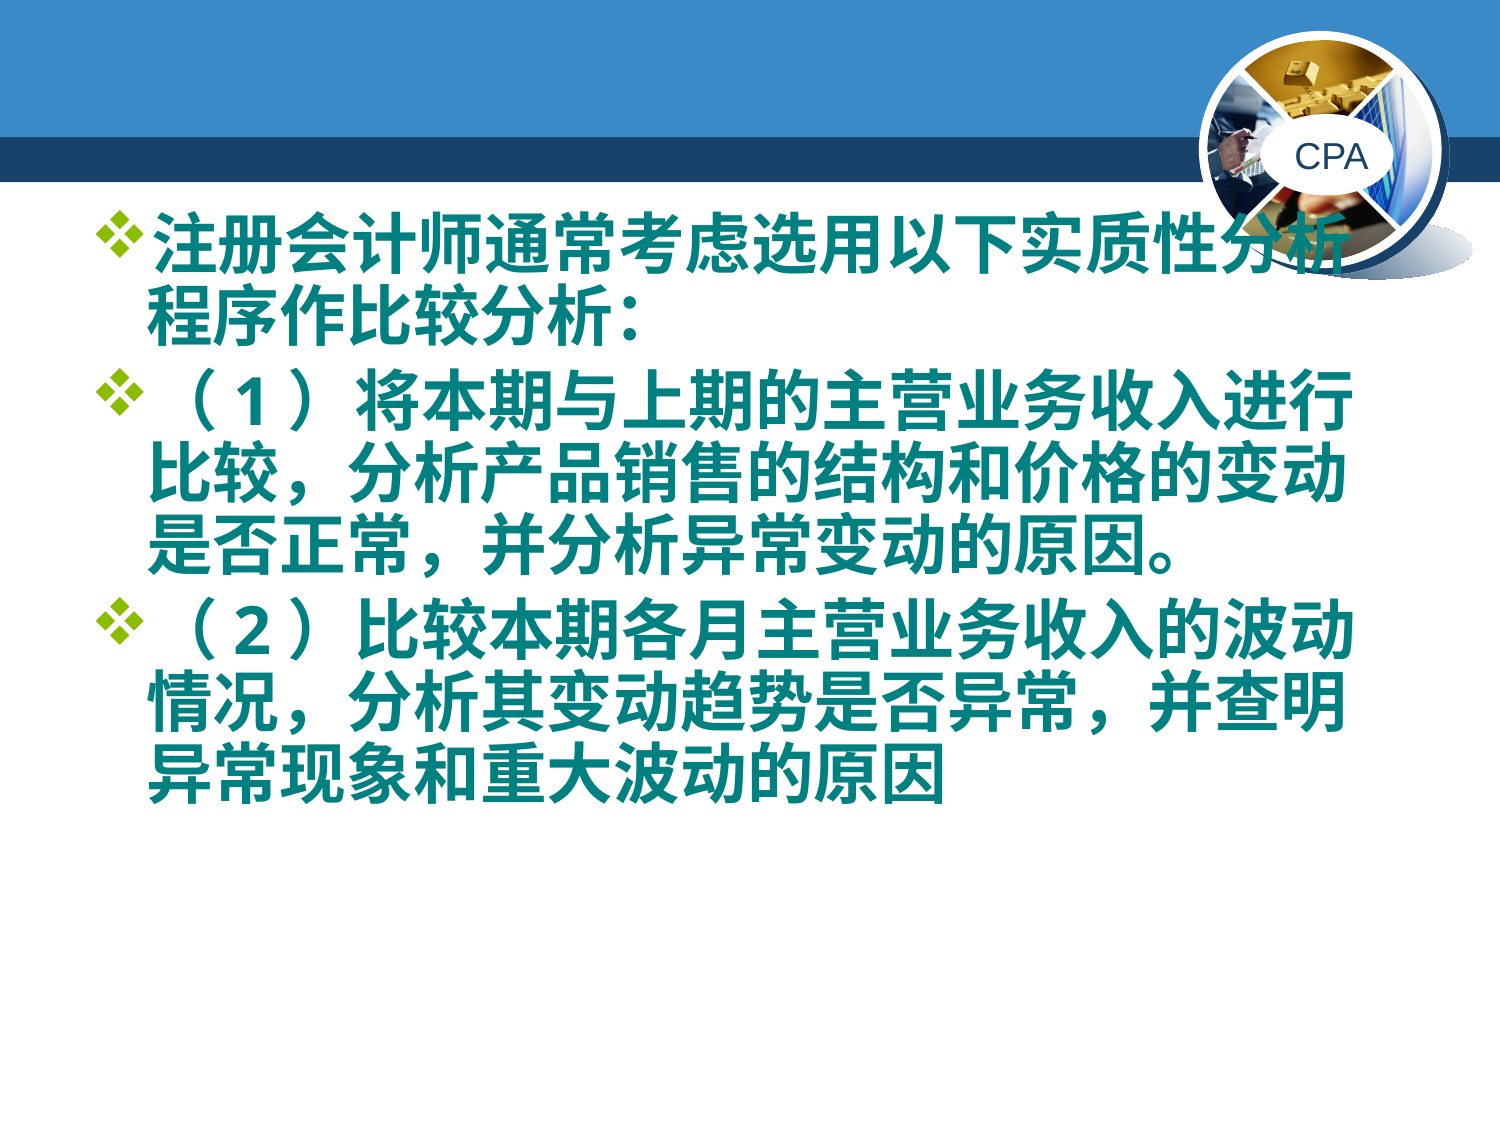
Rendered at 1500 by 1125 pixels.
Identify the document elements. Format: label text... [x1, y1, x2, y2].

list 注册会计师通常考虑选用以下实质性分析程序作比较分析： （1）将本期与上期的主营业务收入进行比较，分析产品销售的结构和价格的变动是否正常，并分析异常变动的原因。 （2）比较本期各月主营业务收入的波动情况，分析其变动趋势是否异常，并查明异常现象和重大波动的原因 [75, 203, 1425, 1065]
picture [1207, 74, 1287, 203]
picture [1244, 40, 1394, 119]
picture [1354, 73, 1433, 203]
picture [1267, 186, 1369, 203]
